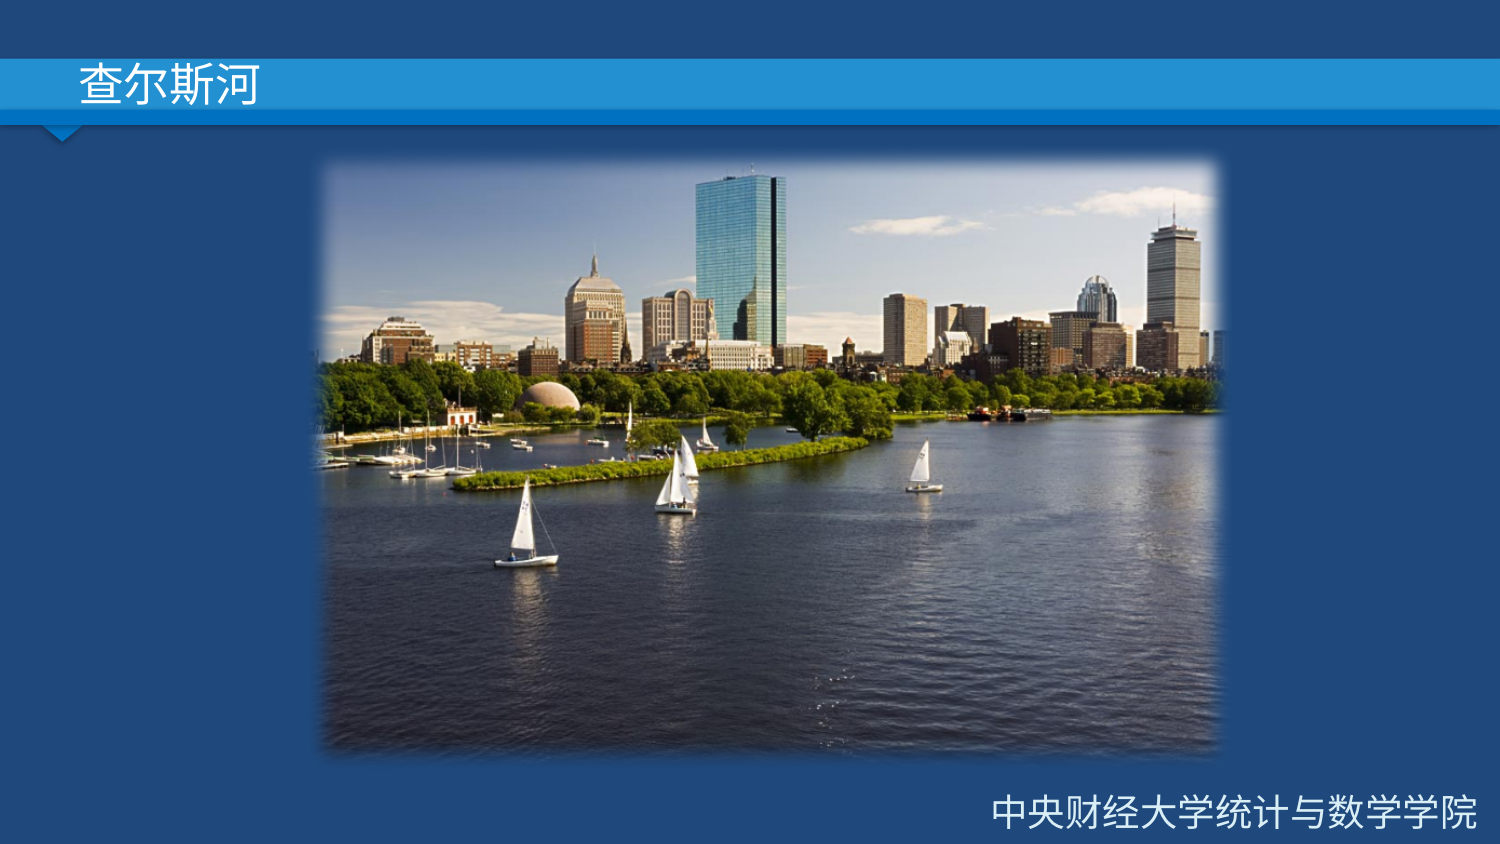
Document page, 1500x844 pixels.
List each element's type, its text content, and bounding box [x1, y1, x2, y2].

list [305, 143, 1235, 772]
title 查尔斯河 [63, 54, 1414, 112]
